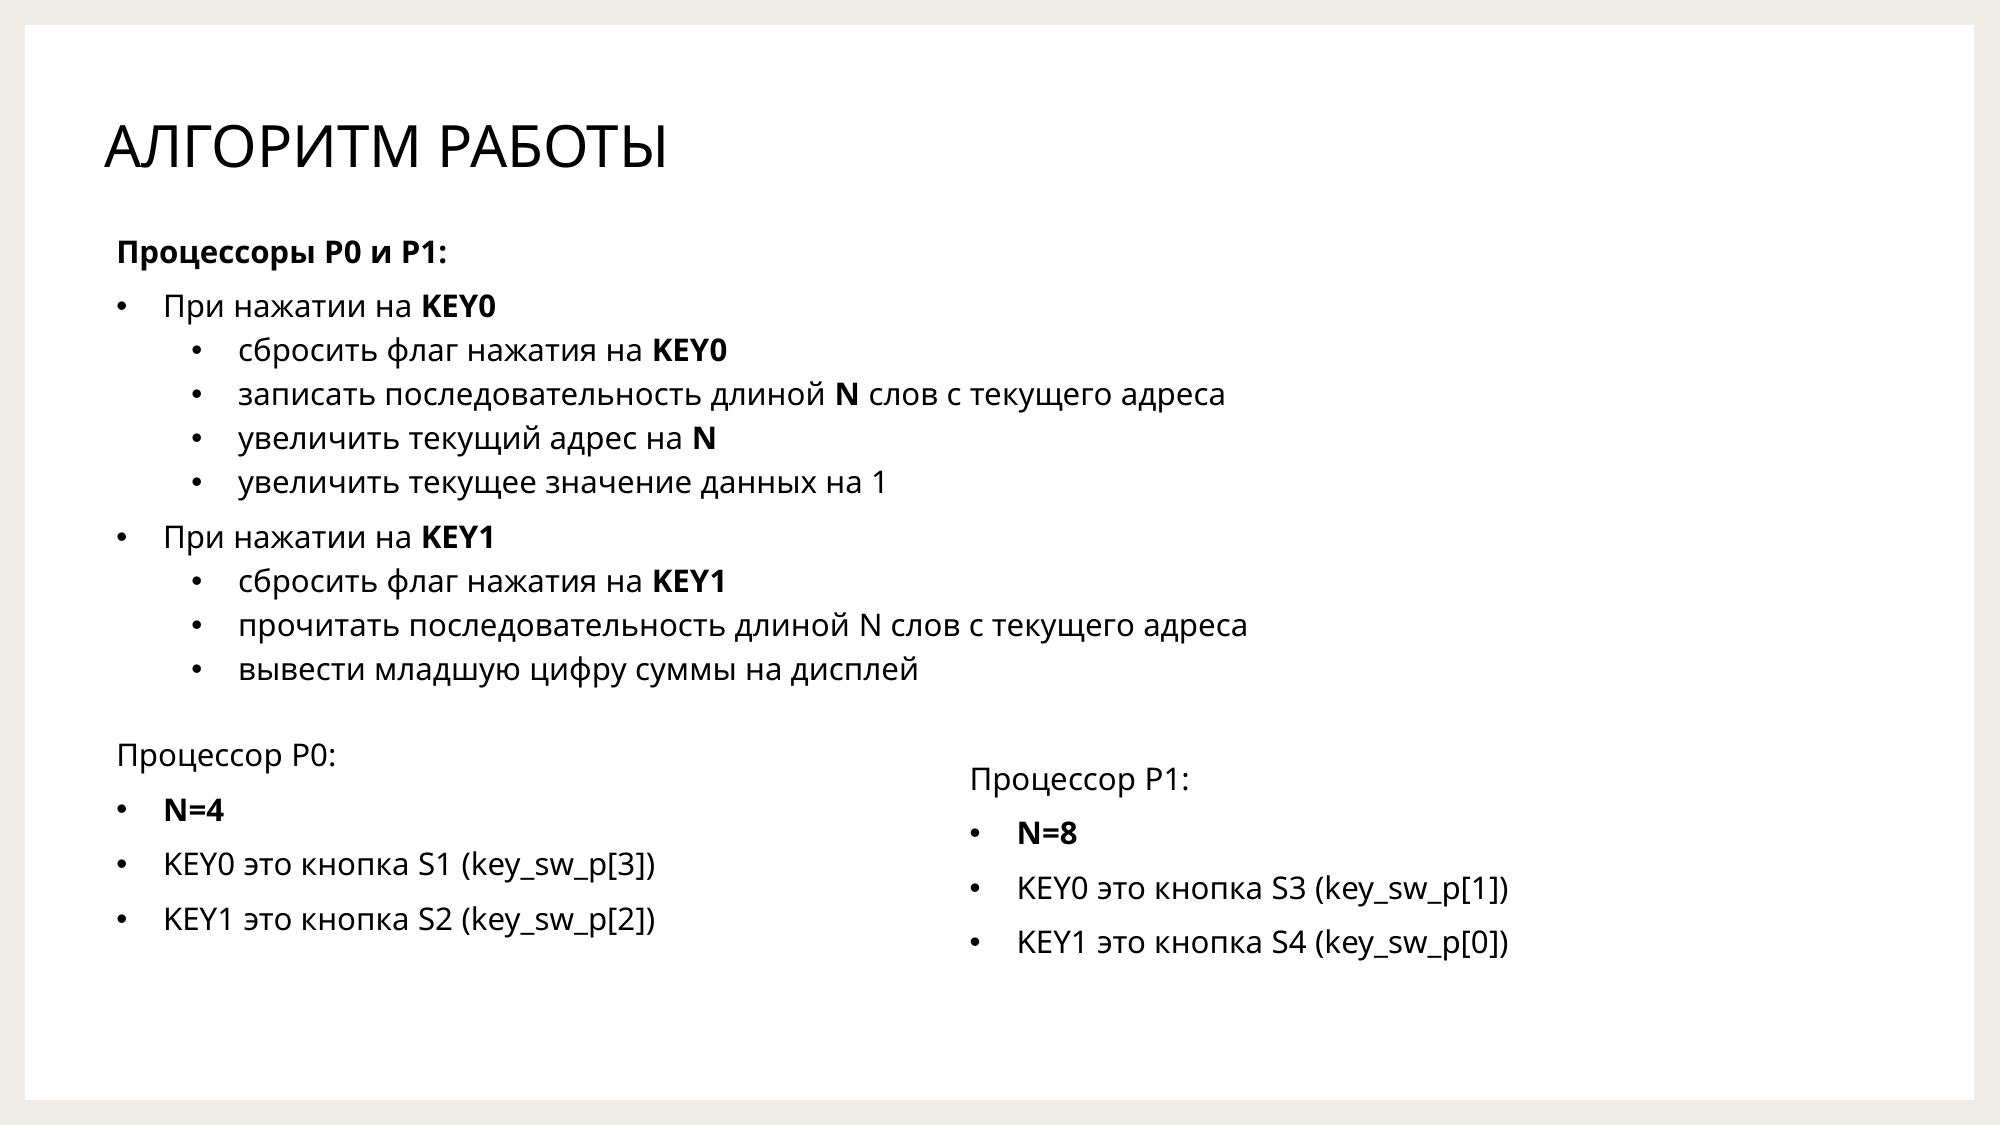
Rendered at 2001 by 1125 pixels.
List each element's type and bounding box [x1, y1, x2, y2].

text_box [0, 0, 2000, 1125]
